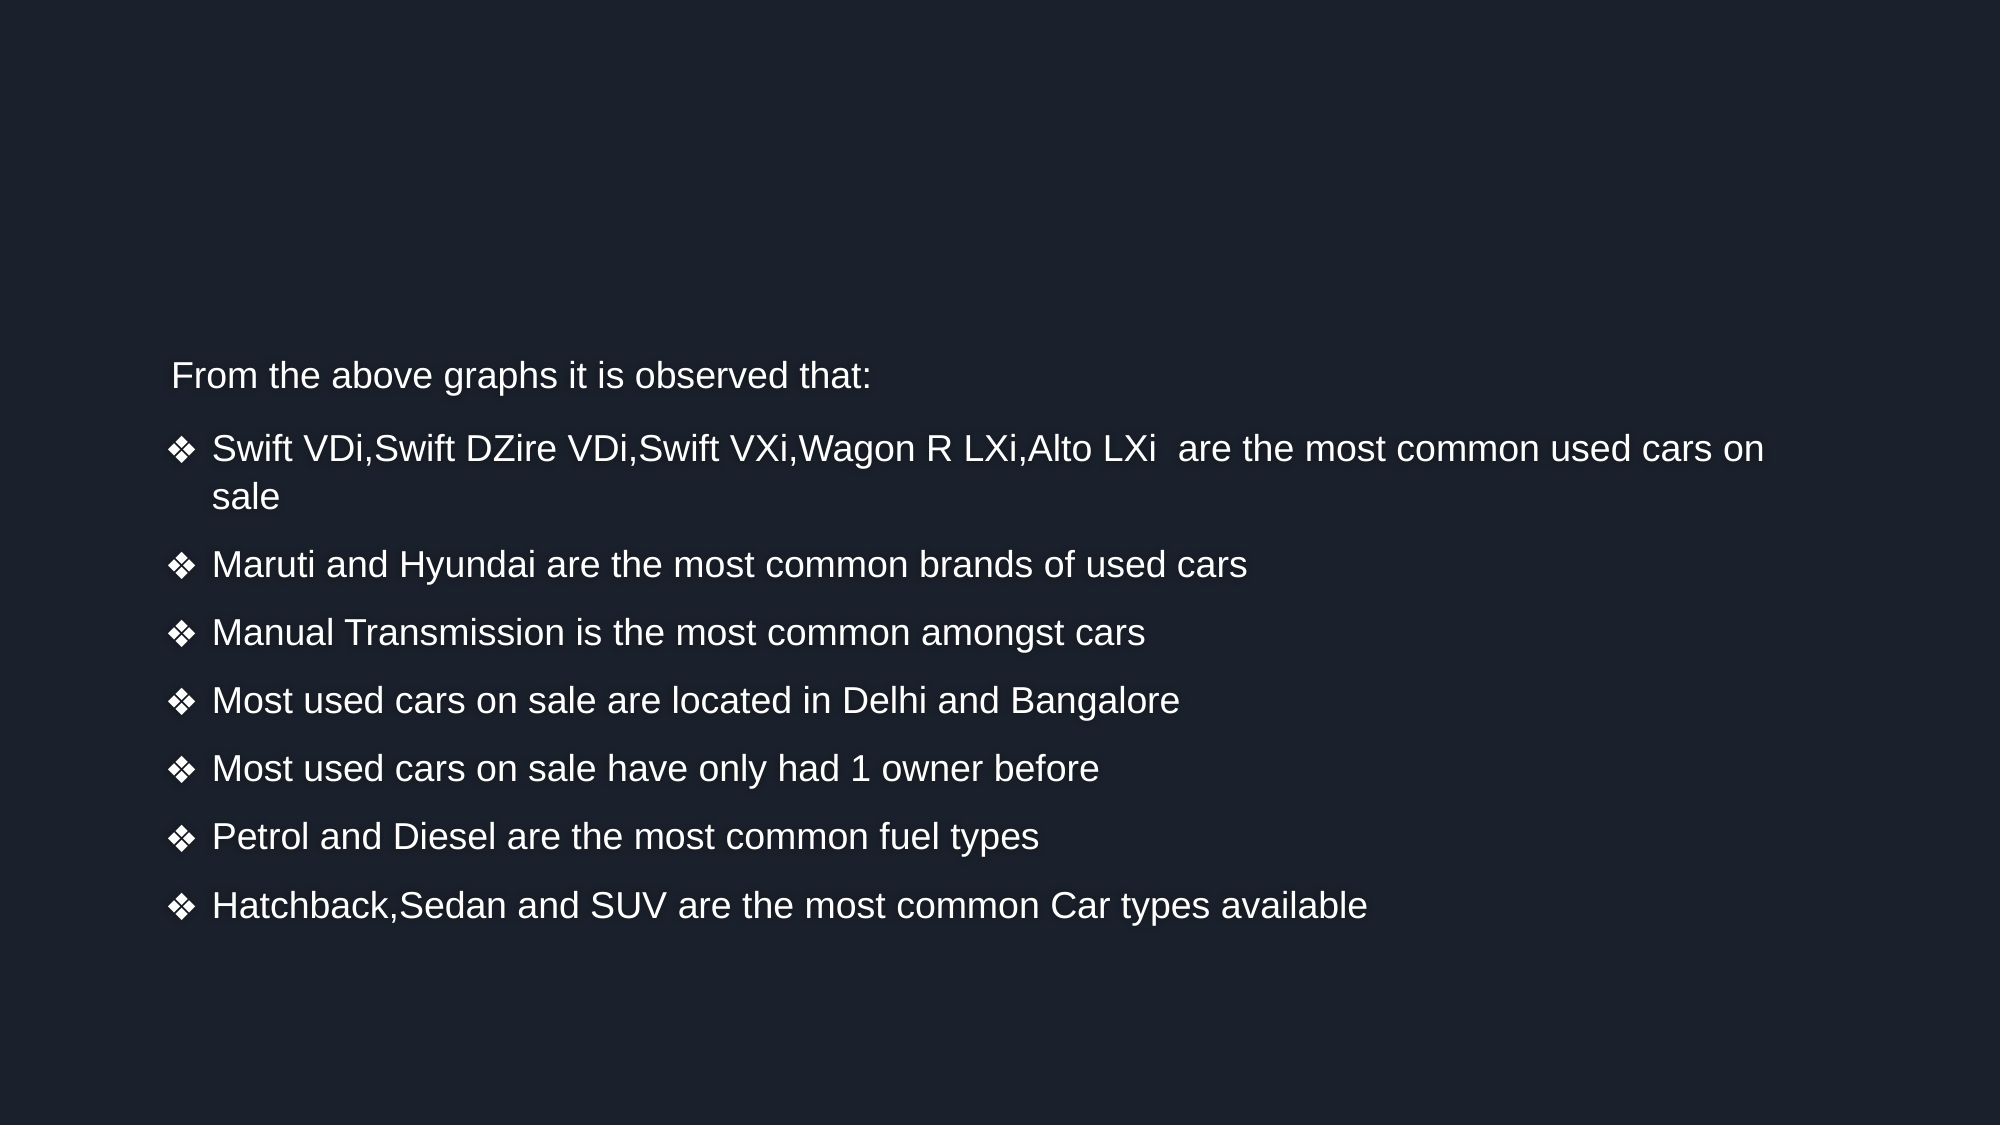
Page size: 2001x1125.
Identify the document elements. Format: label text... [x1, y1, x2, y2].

list From the above graphs it is observed that: Swift VDi,Swift DZire VDi,Swift VXi,Wagon R LXi,Alto LXi are the most common used cars on sale Maruti and Hyundai are the most common brands of used cars Manual Transmission is the most common amongst cars Most used cars on sale are located in Delhi and Bangalore Most used cars on sale have only had 1 owner before Petrol and Diesel are the most common fuel types Hatchback,Sedan and SUV are the most common Car types available [149, 340, 1849, 950]
